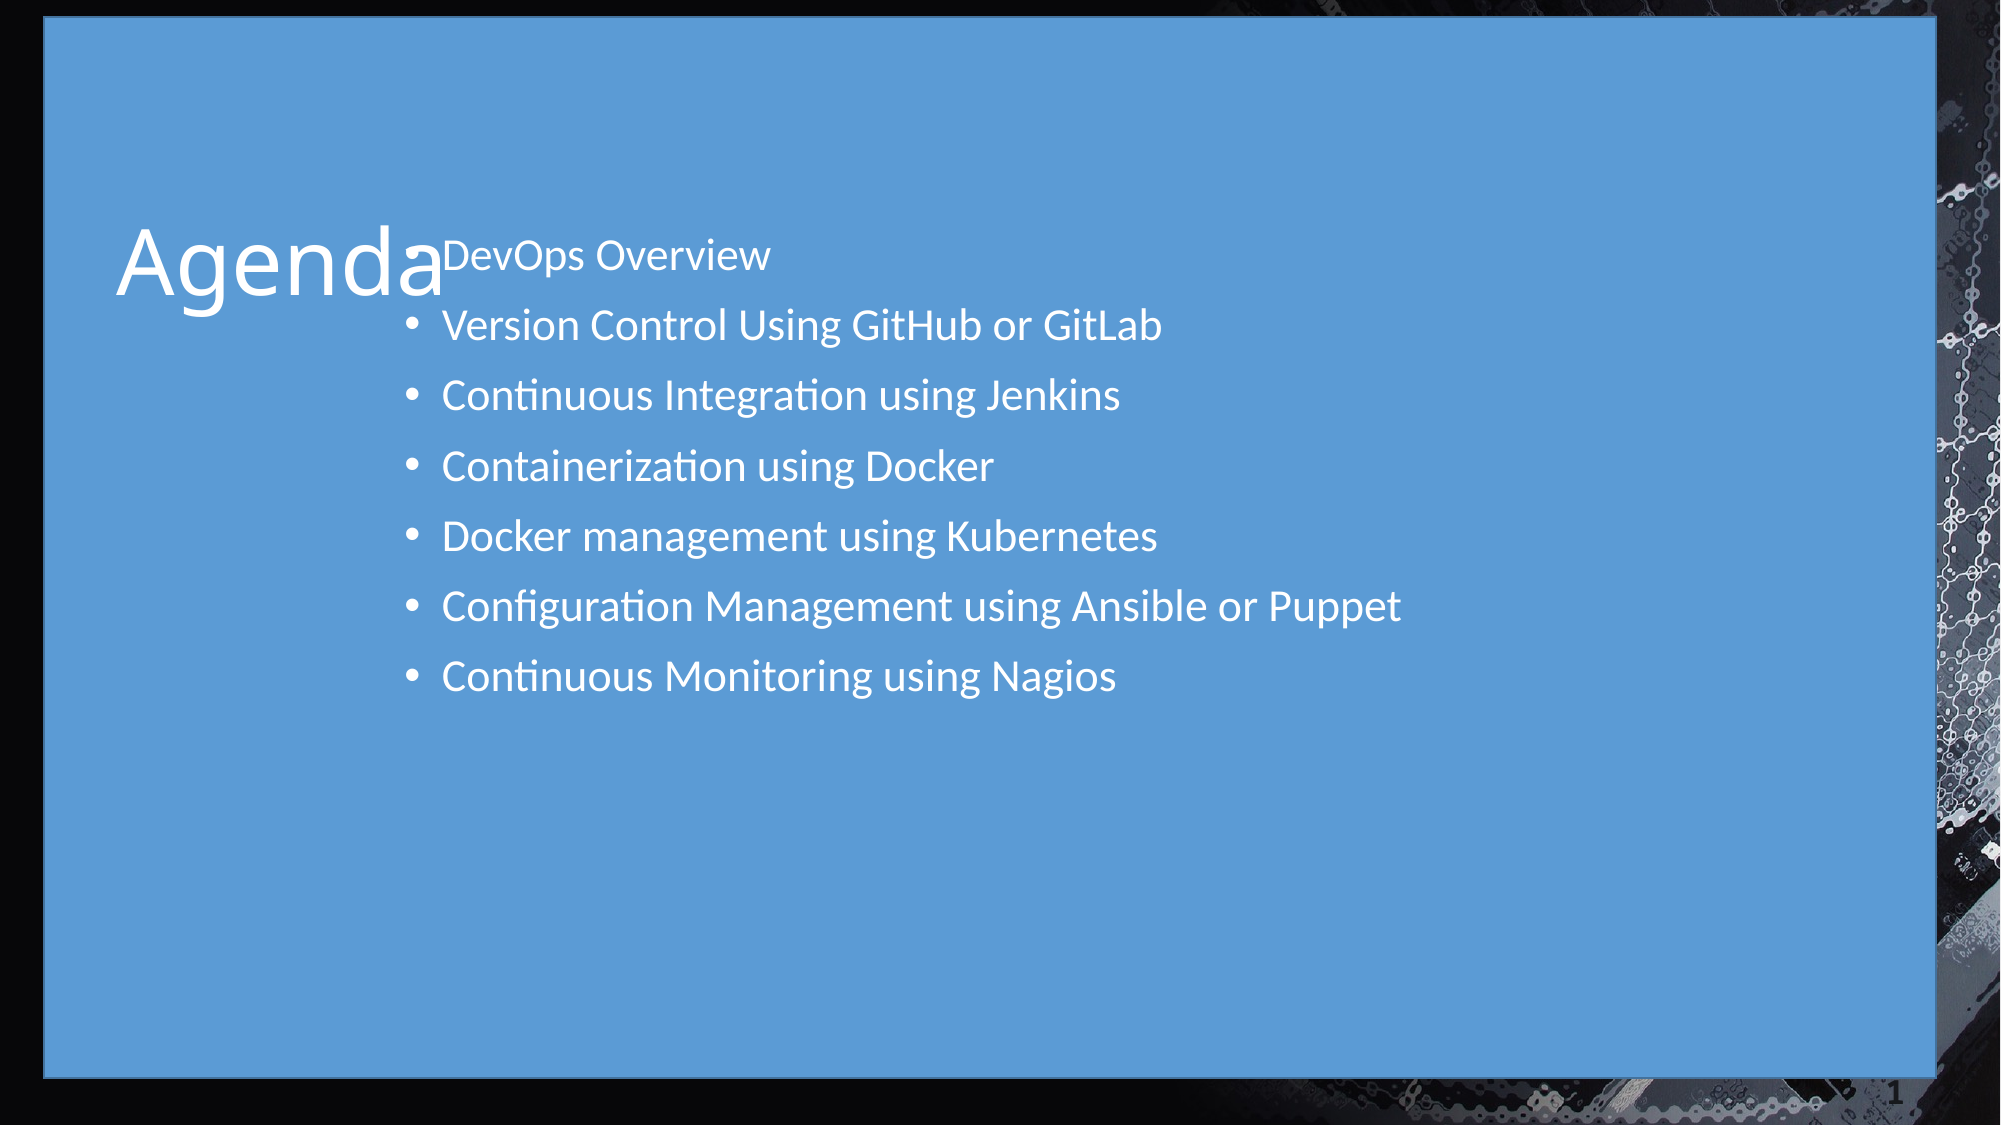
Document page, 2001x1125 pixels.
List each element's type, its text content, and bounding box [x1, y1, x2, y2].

picture [0, 0, 2001, 1125]
slide_number 0 [1870, 1063, 2000, 1124]
title Agenda [102, 208, 792, 834]
list DevOps Overview Version Control Using GitHub or GitLab Continuous Integration using Jenkins Containerization using Docker Docker management using Kubernetes Configuration Management using Ansible or Puppet Continuous Monitoring using Nagios [389, 223, 1875, 1106]
